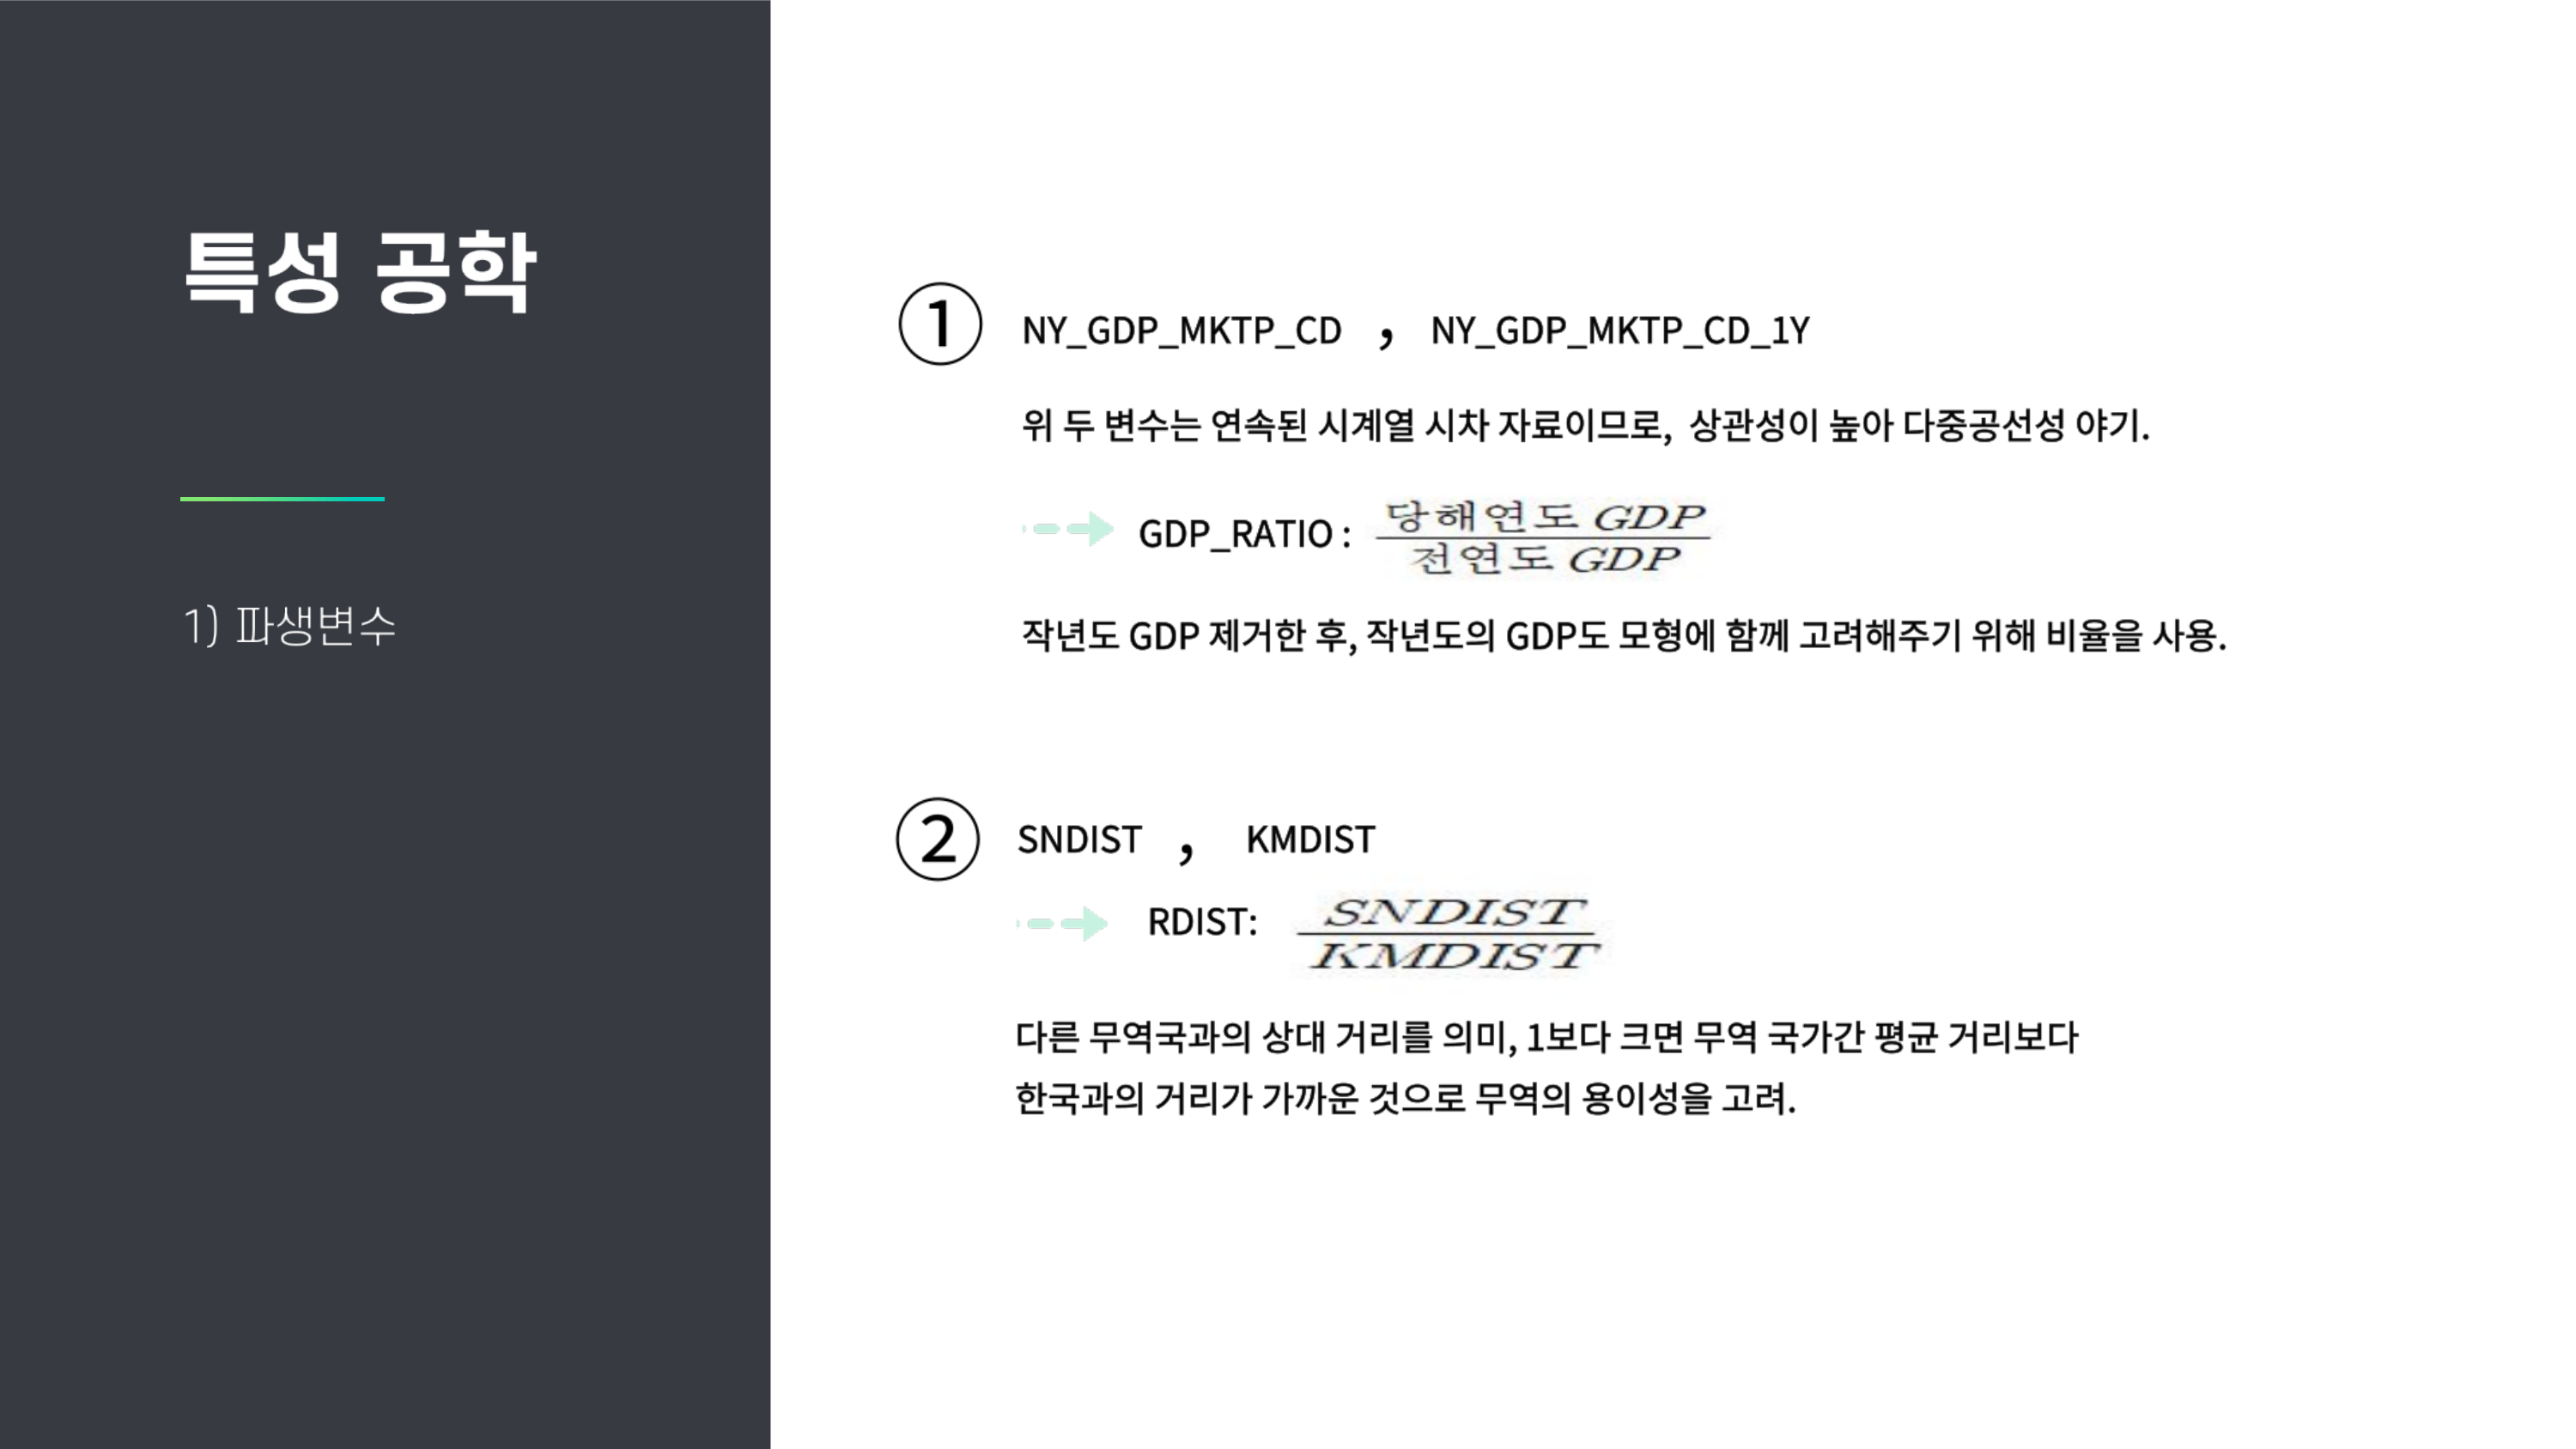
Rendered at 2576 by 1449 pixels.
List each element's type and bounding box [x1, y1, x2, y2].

picture [1017, 603, 2248, 682]
picture [173, 589, 418, 682]
text_box [1346, 461, 1735, 602]
picture [1133, 501, 1371, 580]
picture [1010, 1004, 2105, 1145]
text_box [1022, 511, 1115, 548]
text_box [1263, 865, 1658, 1002]
text_box [0, 0, 772, 1449]
picture [1116, 778, 1394, 968]
text_box [179, 496, 385, 501]
picture [878, 760, 1160, 940]
picture [879, 245, 2170, 472]
picture [167, 197, 577, 365]
text_box [1030, 905, 1109, 942]
